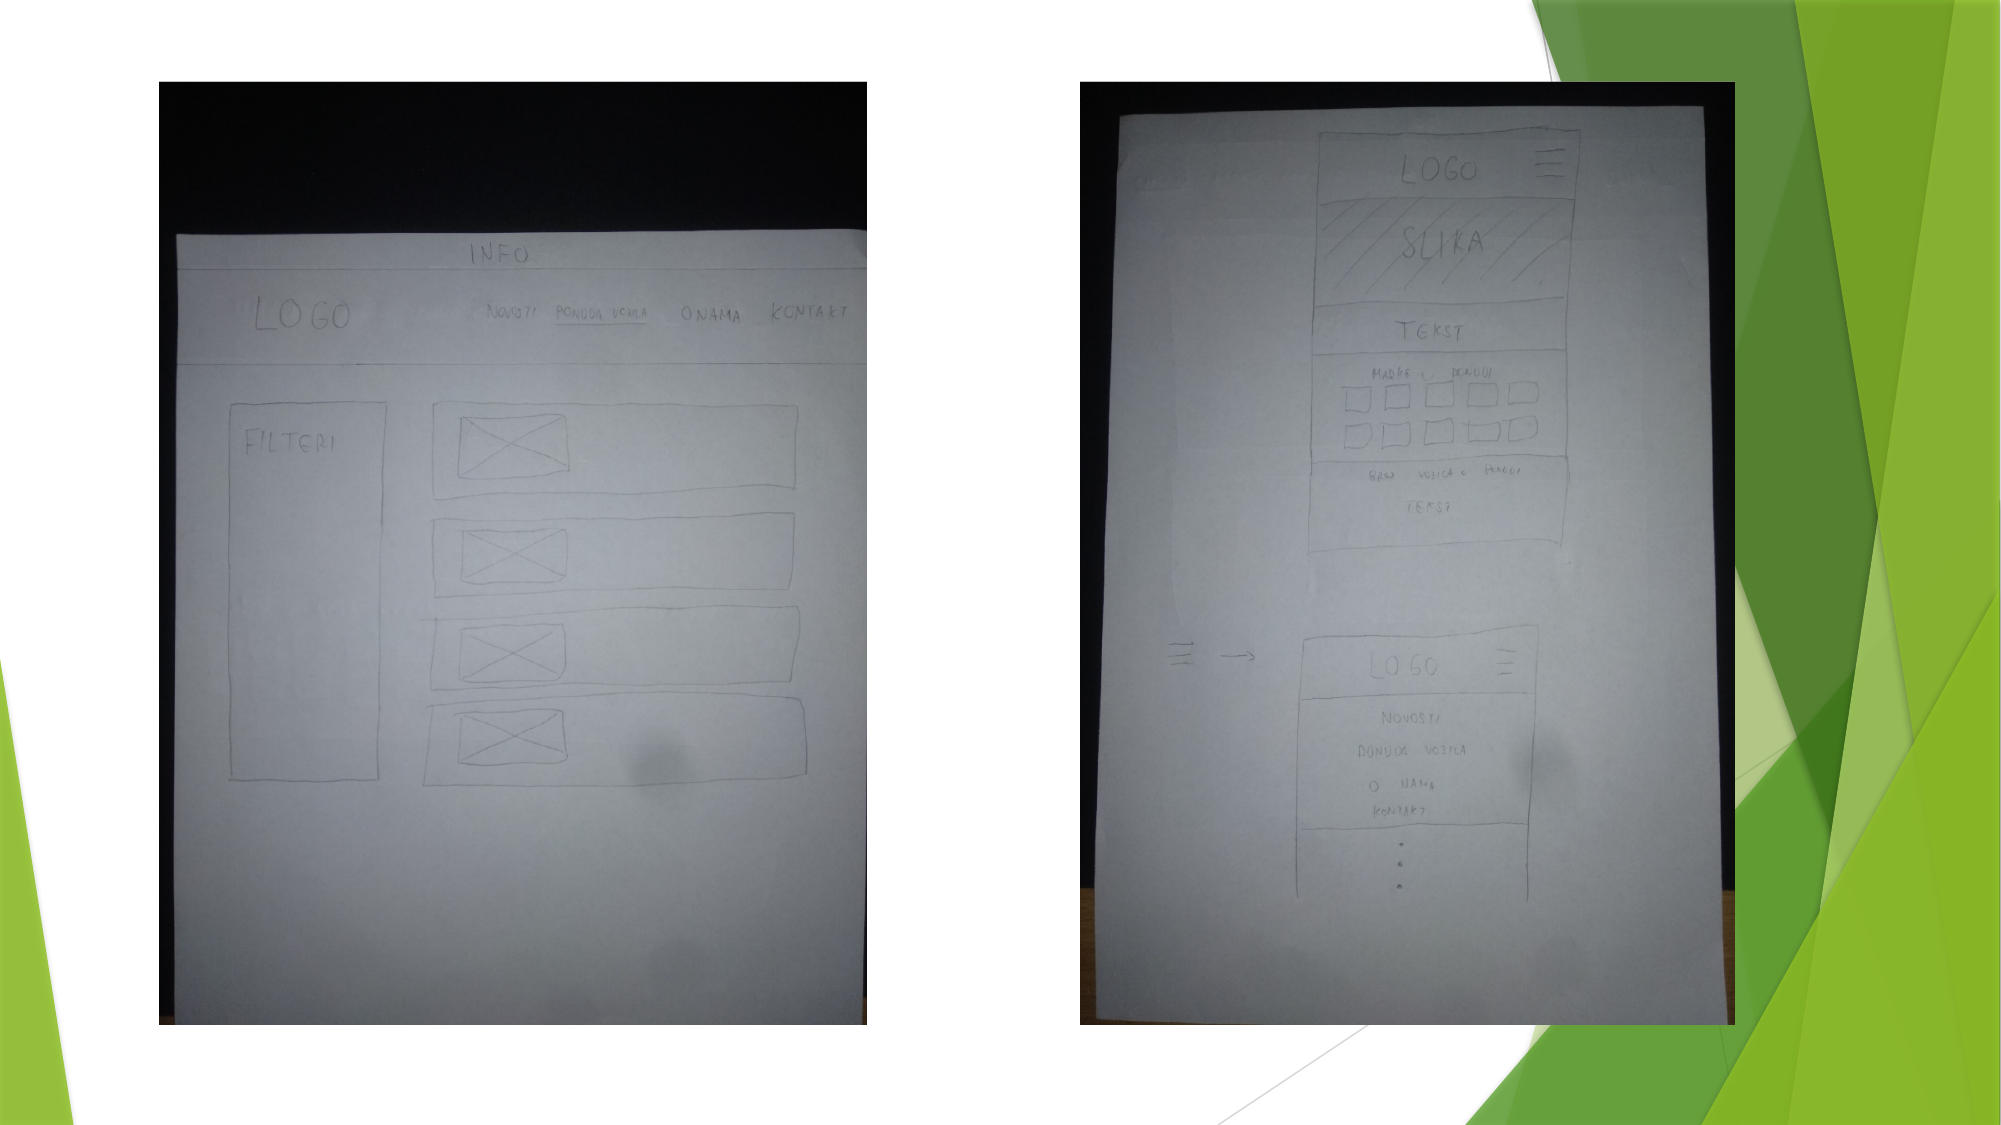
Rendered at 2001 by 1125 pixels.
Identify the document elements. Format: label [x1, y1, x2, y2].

picture [39, 83, 1880, 1025]
